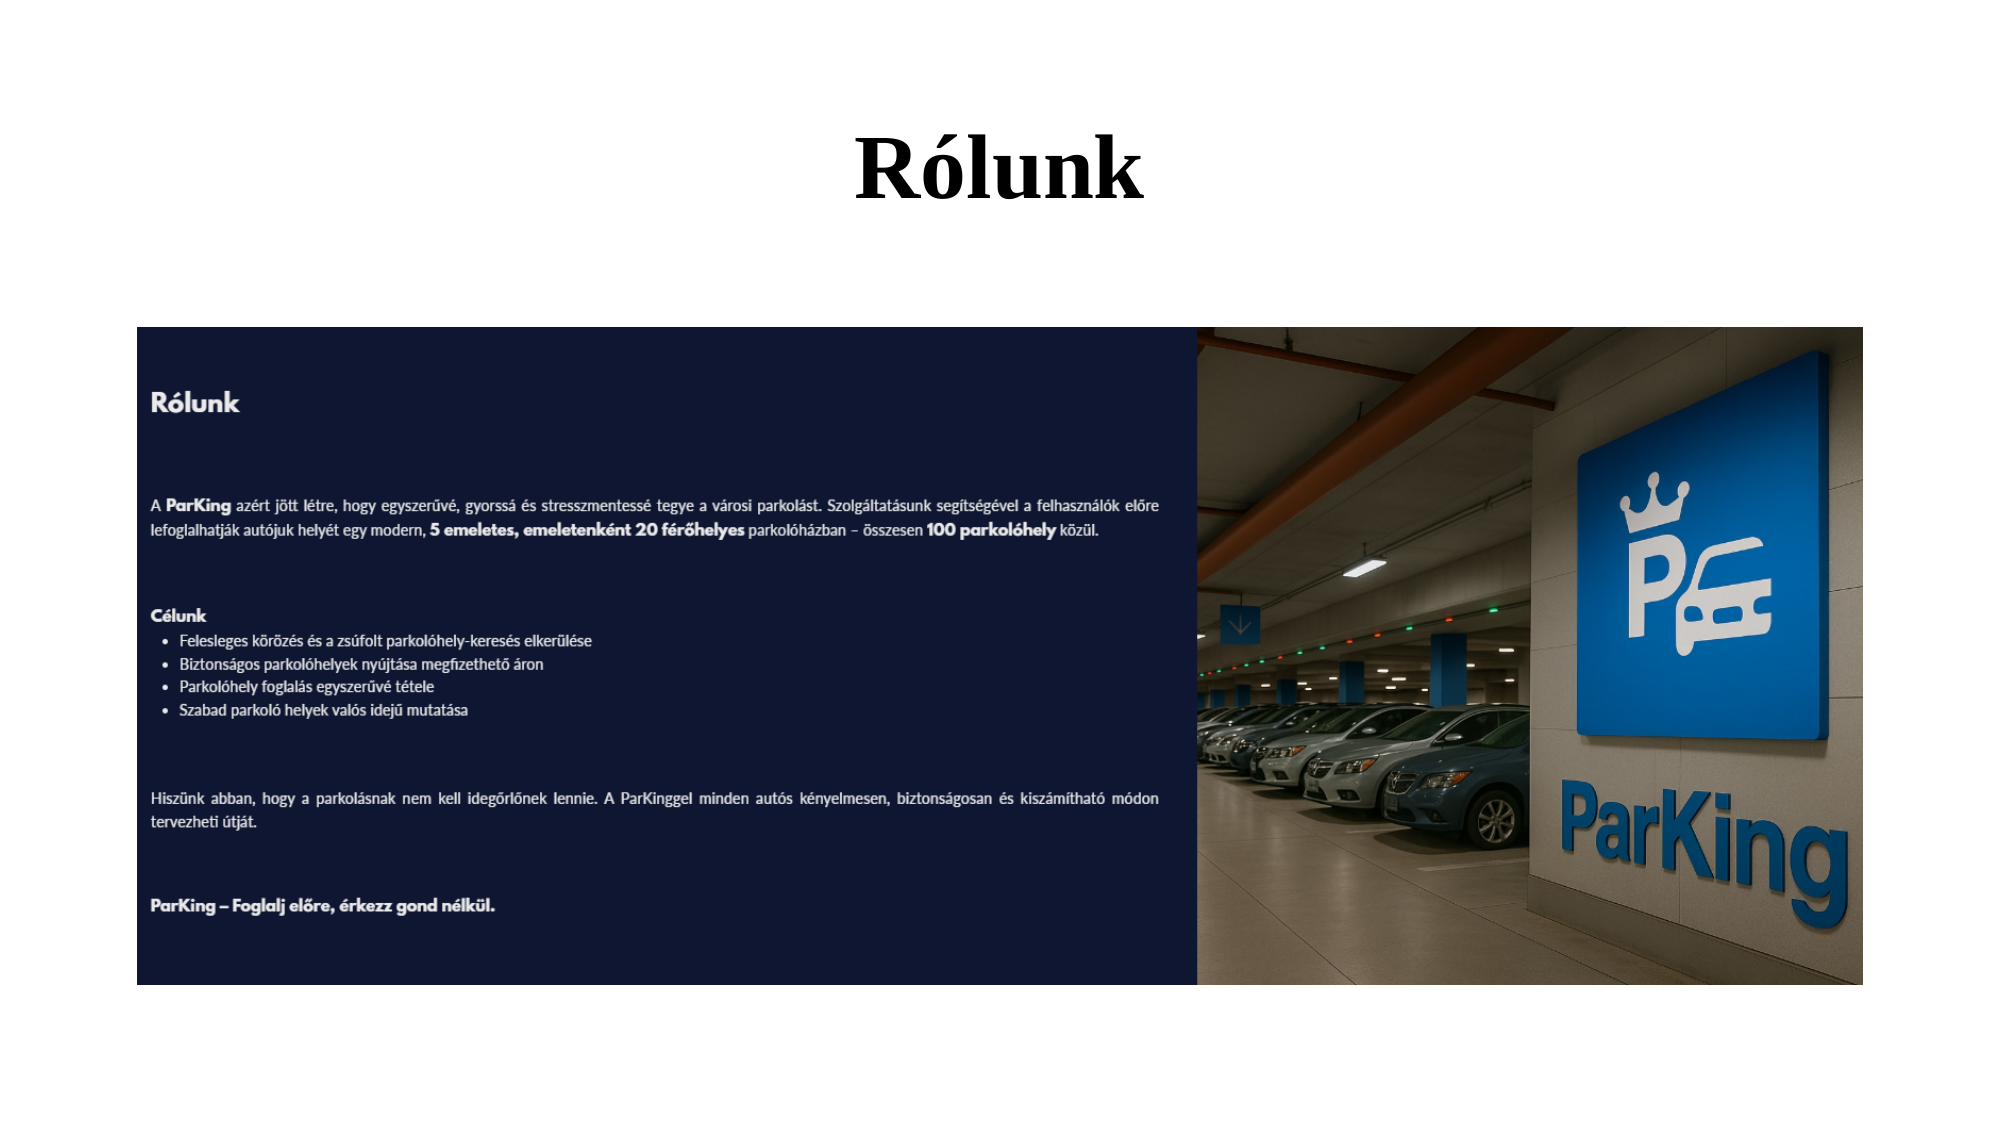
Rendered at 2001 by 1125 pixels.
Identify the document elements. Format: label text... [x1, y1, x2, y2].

title Rólunk [137, 59, 1863, 278]
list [137, 327, 1863, 985]
